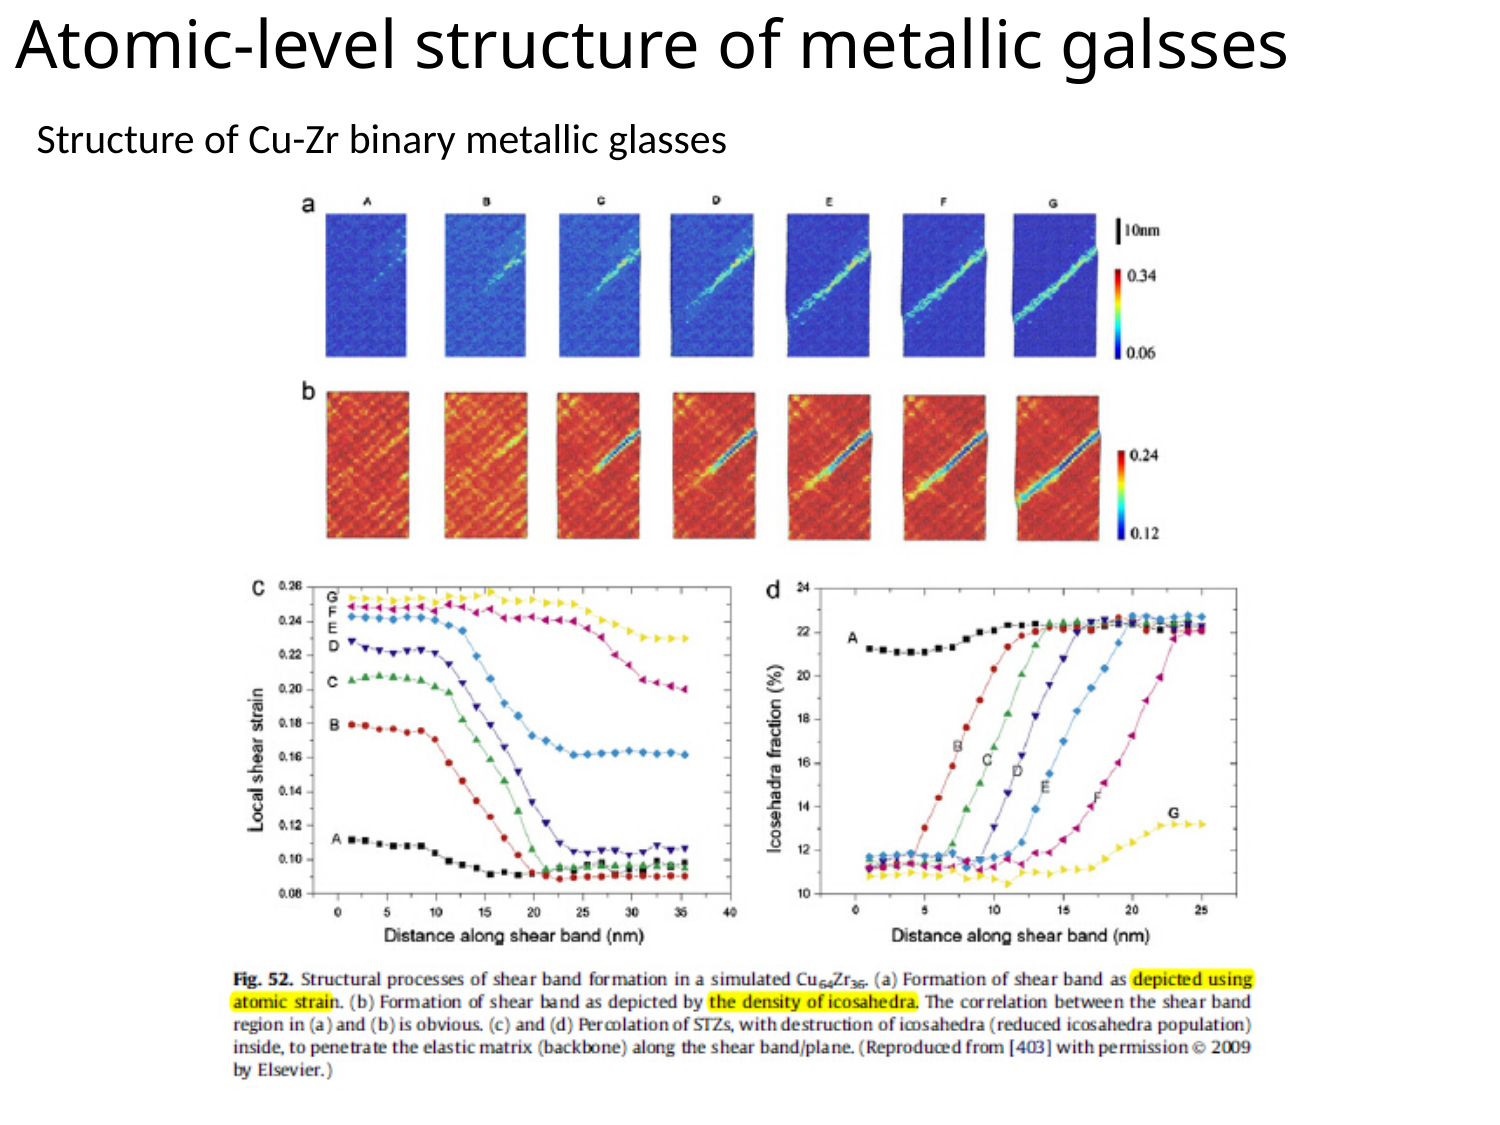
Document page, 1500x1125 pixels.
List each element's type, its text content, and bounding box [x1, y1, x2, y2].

text_box Structure of Cu-Zr binary metallic glasses [21, 104, 899, 170]
title Atomic-level structure of metallic galsses [0, 0, 1500, 90]
picture [176, 170, 1290, 1092]
